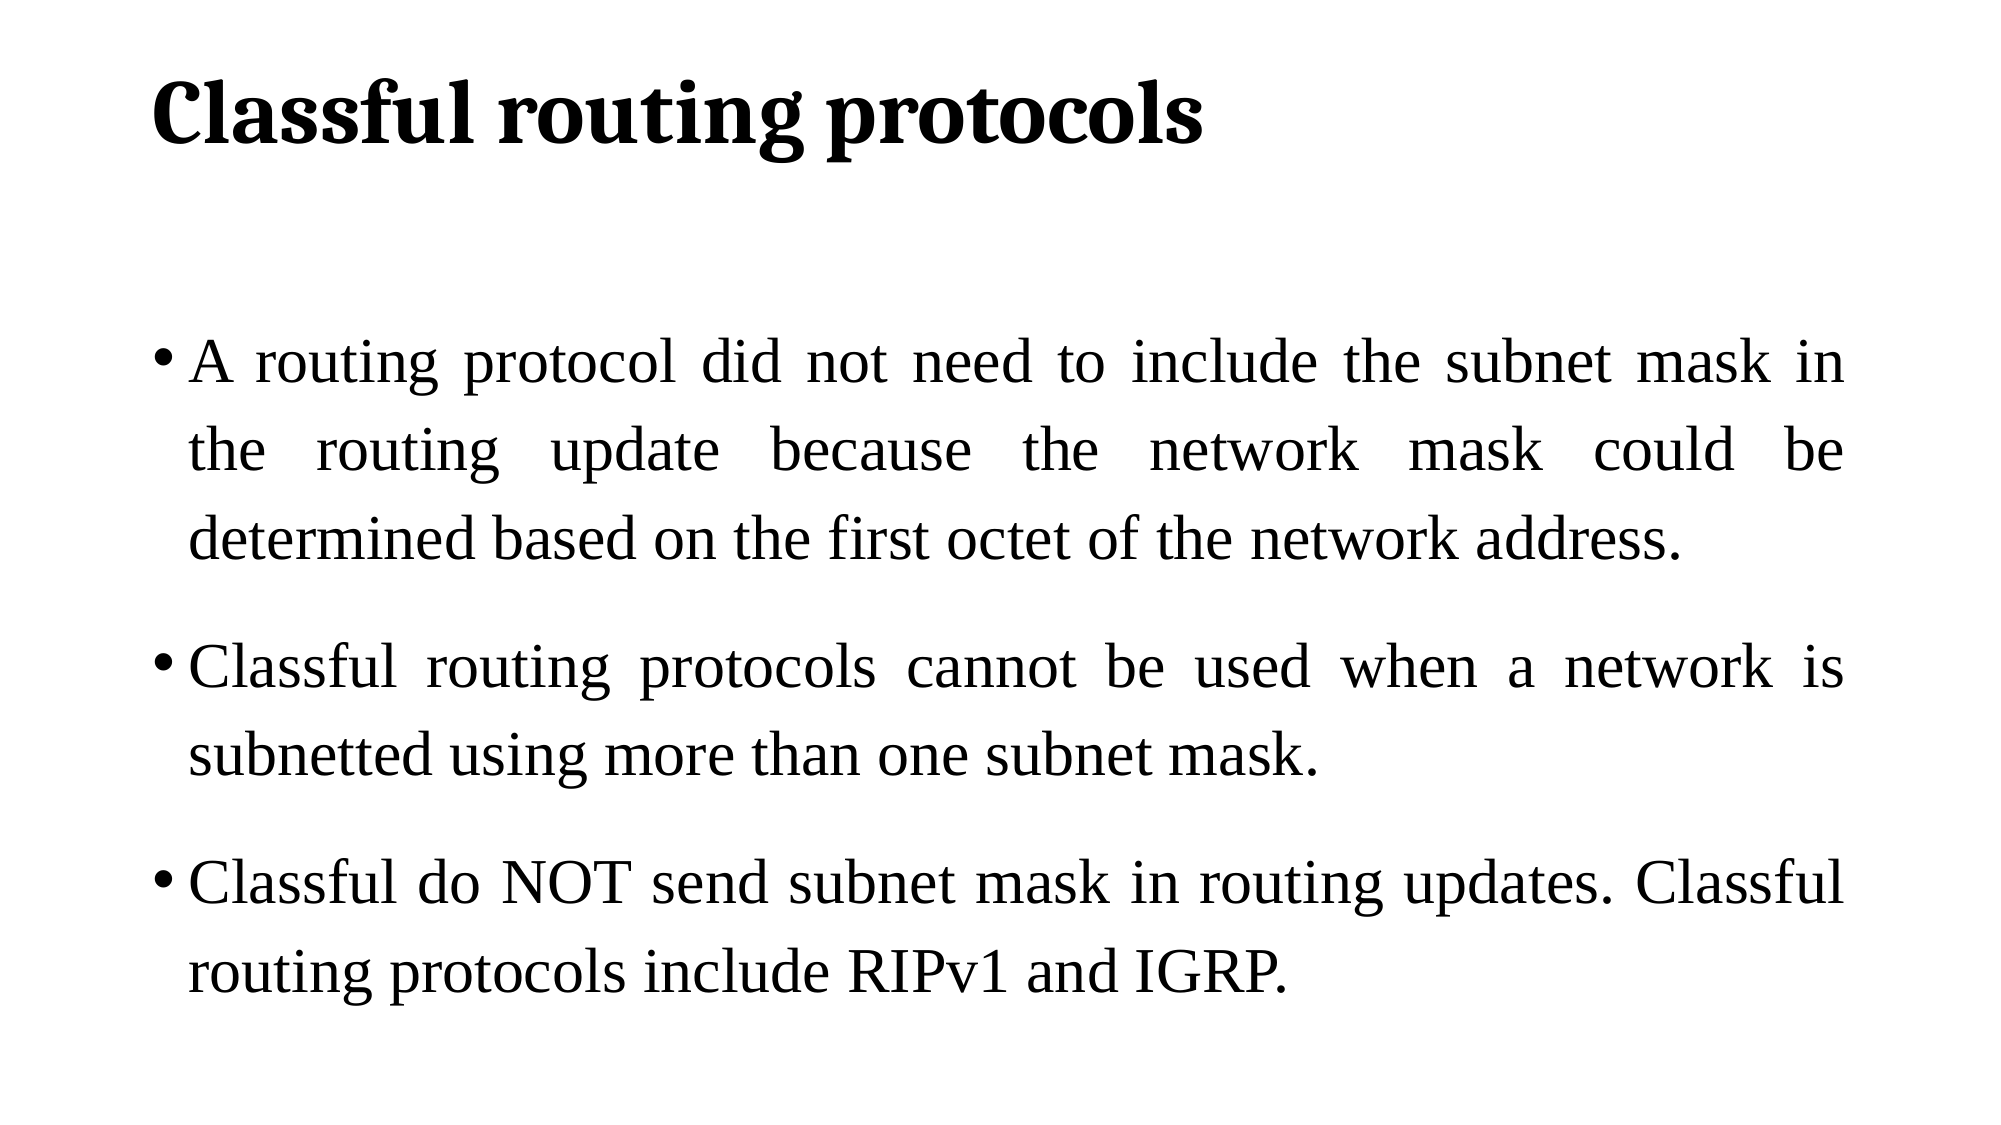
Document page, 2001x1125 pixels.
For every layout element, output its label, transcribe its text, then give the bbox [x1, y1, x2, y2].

title Classful routing protocols [137, 59, 1863, 278]
list A routing protocol did not need to include the subnet mask in the routing update because the network mask could be determined based on the first octet of the network address. Classful routing protocols cannot be used when a network is subnetted using more than one subnet mask. Classful do NOT send subnet mask in routing updates. Classful routing protocols include RIPv1 and IGRP. [137, 299, 1863, 1014]
